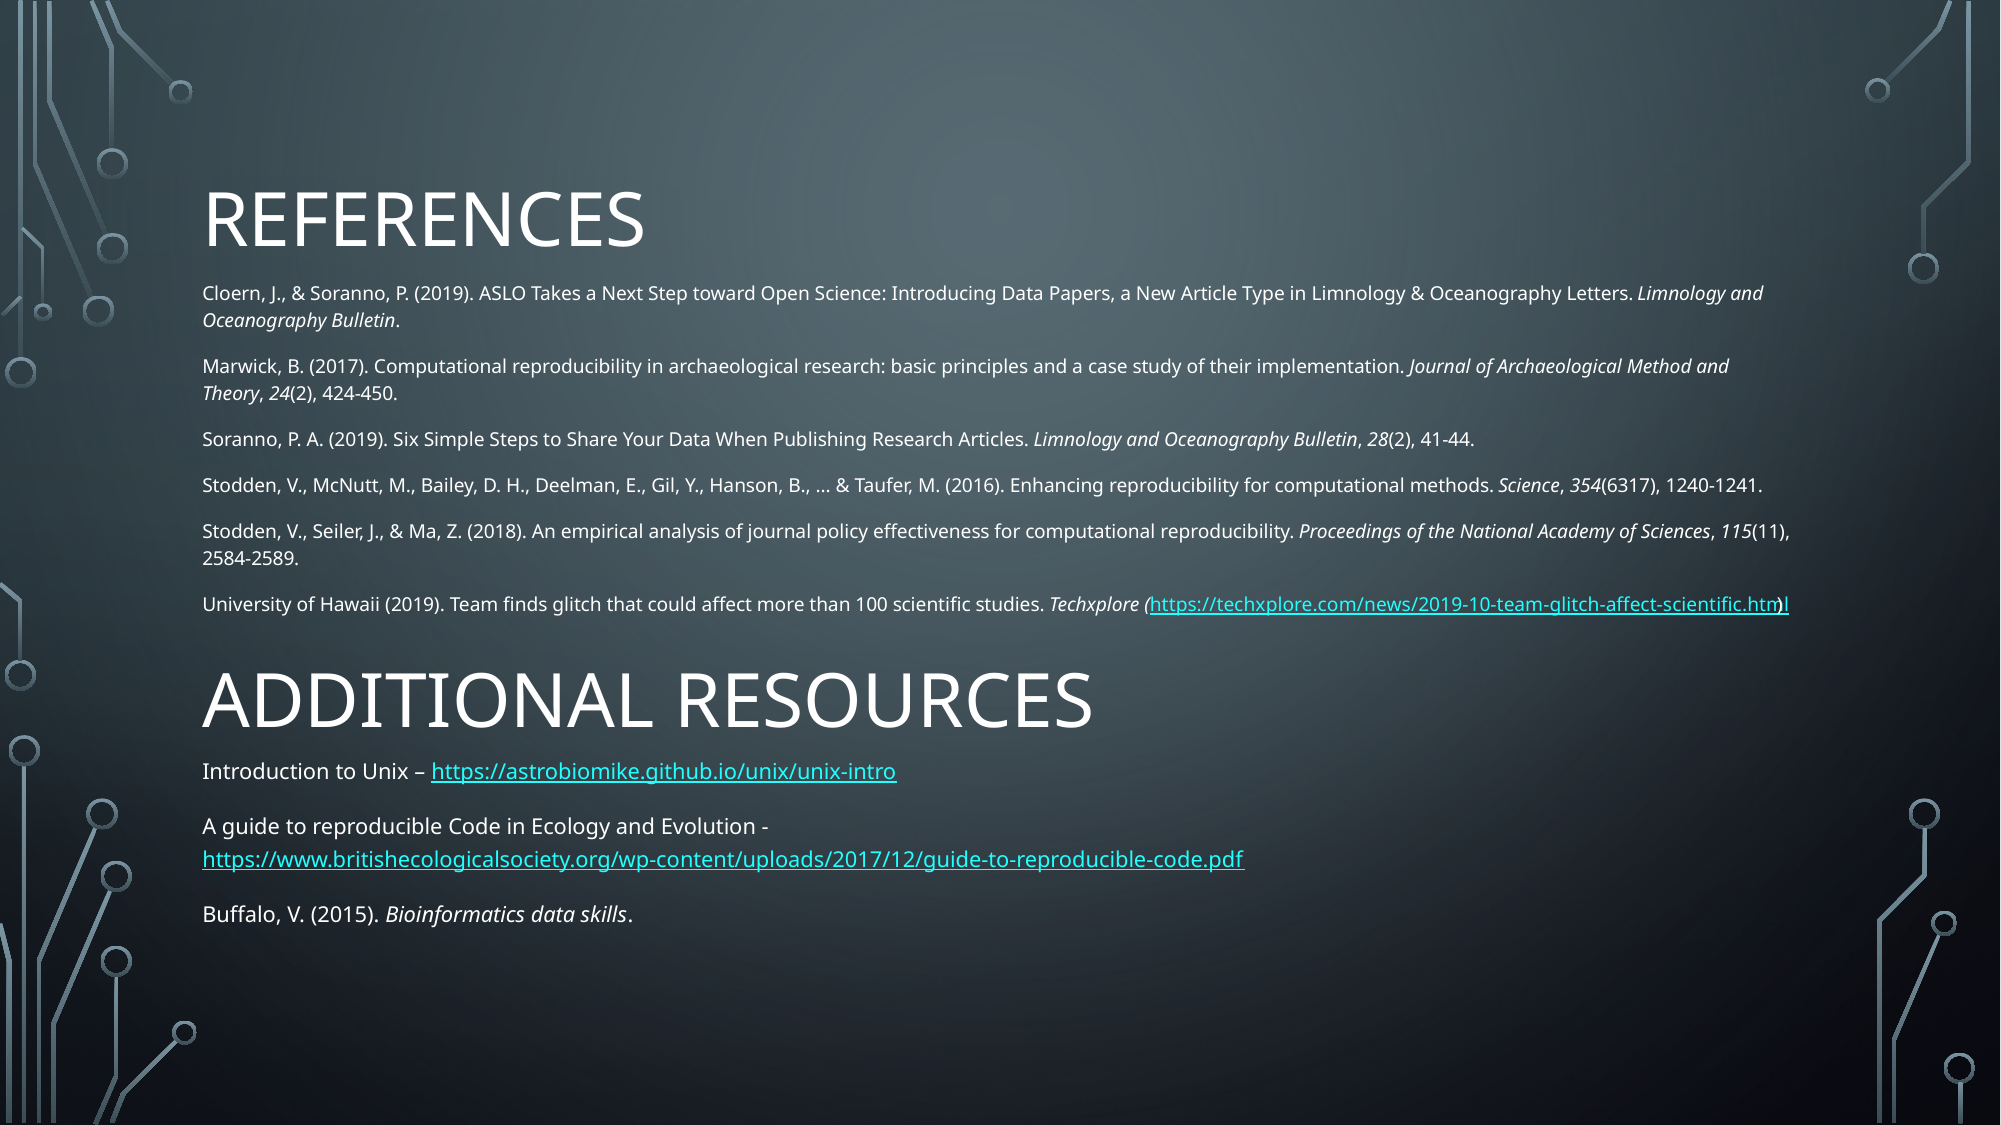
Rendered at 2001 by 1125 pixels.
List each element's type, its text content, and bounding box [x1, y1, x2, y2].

title References [187, 101, 1813, 269]
text_box Additional Resources [187, 582, 1813, 741]
list Cloern, J., & Soranno, P. (2019). ASLO Takes a Next Step toward Open Science: Introducing Data Papers, a New Article Type in Limnology & Oceanography Letters. Limnology and Oceanography Bulletin. Marwick, B. (2017). Computational reproducibility in archaeological research: basic principles and a case study of their implementation. Journal of Archaeological Method and Theory, 24(2), 424-450. Soranno, P. A. (2019). Six Simple Steps to Share Your Data When Publishing Research Articles. Limnology and Oceanography Bulletin, 28(2), 41-44. Stodden, V., McNutt, M., Bailey, D. H., Deelman, E., Gil, Y., Hanson, B., ... & Taufer, M. (2016). Enhancing reproducibility for computational methods. Science, 354(6317), 1240-1241. Stodden, V., Seiler, J., & Ma, Z. (2018). An empirical analysis of journal policy effectiveness for computational reproducibility. Proceedings of the National Academy of Sciences, 115(11), 2584-2589. University of Hawaii (2019). Team finds glitch that could affect more than 100 scientific studies. Techxplore (https://techxplore.com/news/2019-10-team-glitch-affect-scientific.html) [187, 269, 1813, 582]
text_box Introduction to Unix – https://astrobiomike.github.io/unix/unix-intro A guide to reproducible Code in Ecology and Evolution - https://www.britishecologicalsociety.org/wp-content/uploads/2017/12/guide-to-reproducible-code.pdf Buffalo, V. (2015). Bioinformatics data skills. [187, 744, 1813, 1125]
